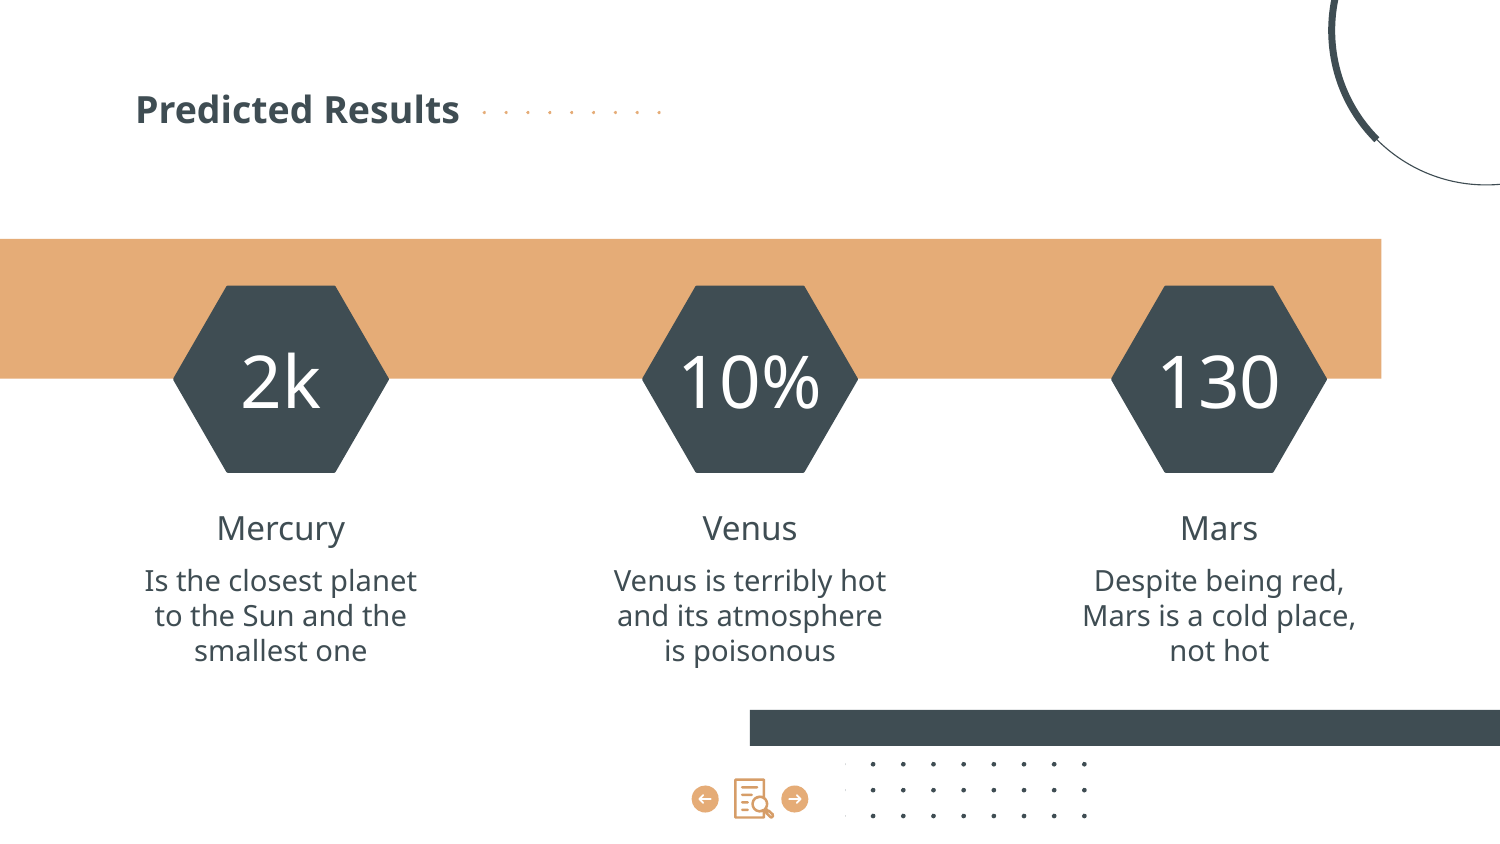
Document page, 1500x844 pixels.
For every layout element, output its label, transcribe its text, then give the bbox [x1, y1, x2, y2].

title Predicted Results [120, 70, 750, 150]
subtitle Despite being red, Mars is a cold place, not hot [1058, 546, 1381, 636]
text_box [781, 785, 809, 813]
title 130 [1112, 323, 1326, 438]
title 2k [174, 323, 388, 438]
text_box [691, 785, 719, 813]
subtitle Venus [589, 491, 912, 546]
subtitle Is the closest planet to the Sun and the smallest one [120, 546, 442, 636]
subtitle Mars [1058, 491, 1381, 546]
subtitle Venus is terribly hot and its atmosphere is poisonous [589, 546, 912, 636]
text_box [654, 755, 846, 844]
text_box [734, 778, 775, 819]
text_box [482, 110, 662, 115]
title 10% [643, 323, 857, 438]
subtitle Mercury [120, 491, 442, 546]
